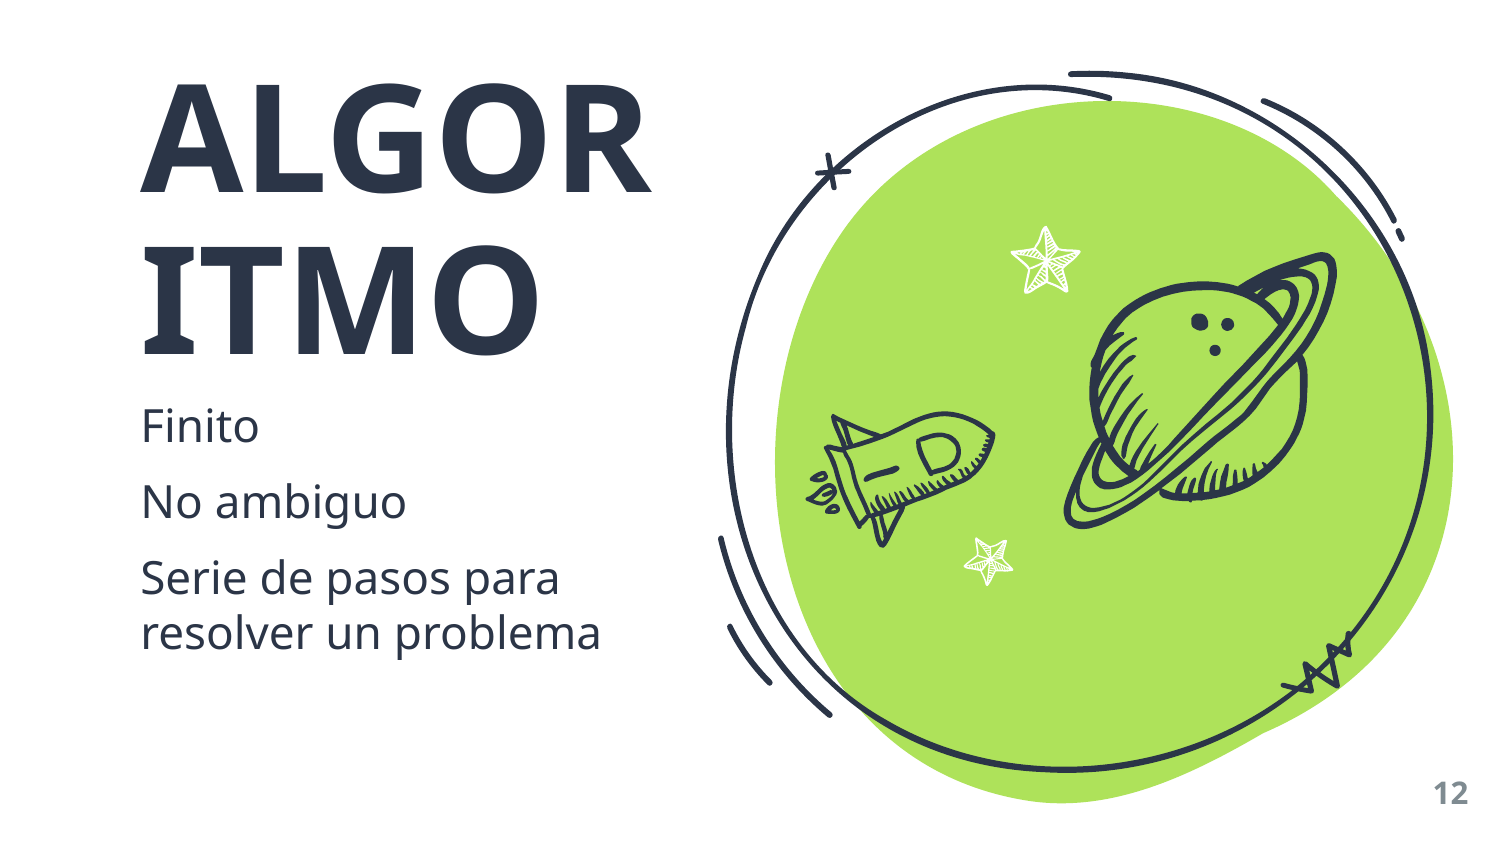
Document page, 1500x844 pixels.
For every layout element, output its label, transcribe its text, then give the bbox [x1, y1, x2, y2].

title ALGORITMO [140, 221, 676, 387]
subtitle Finito No ambiguo Serie de pasos para resolver un problema [140, 396, 710, 682]
text_box [809, 470, 828, 483]
text_box [1010, 225, 1081, 294]
text_box [1063, 252, 1337, 530]
text_box [963, 537, 1014, 586]
slide_number 12 [1378, 769, 1469, 820]
text_box [823, 411, 996, 548]
text_box [805, 483, 840, 514]
